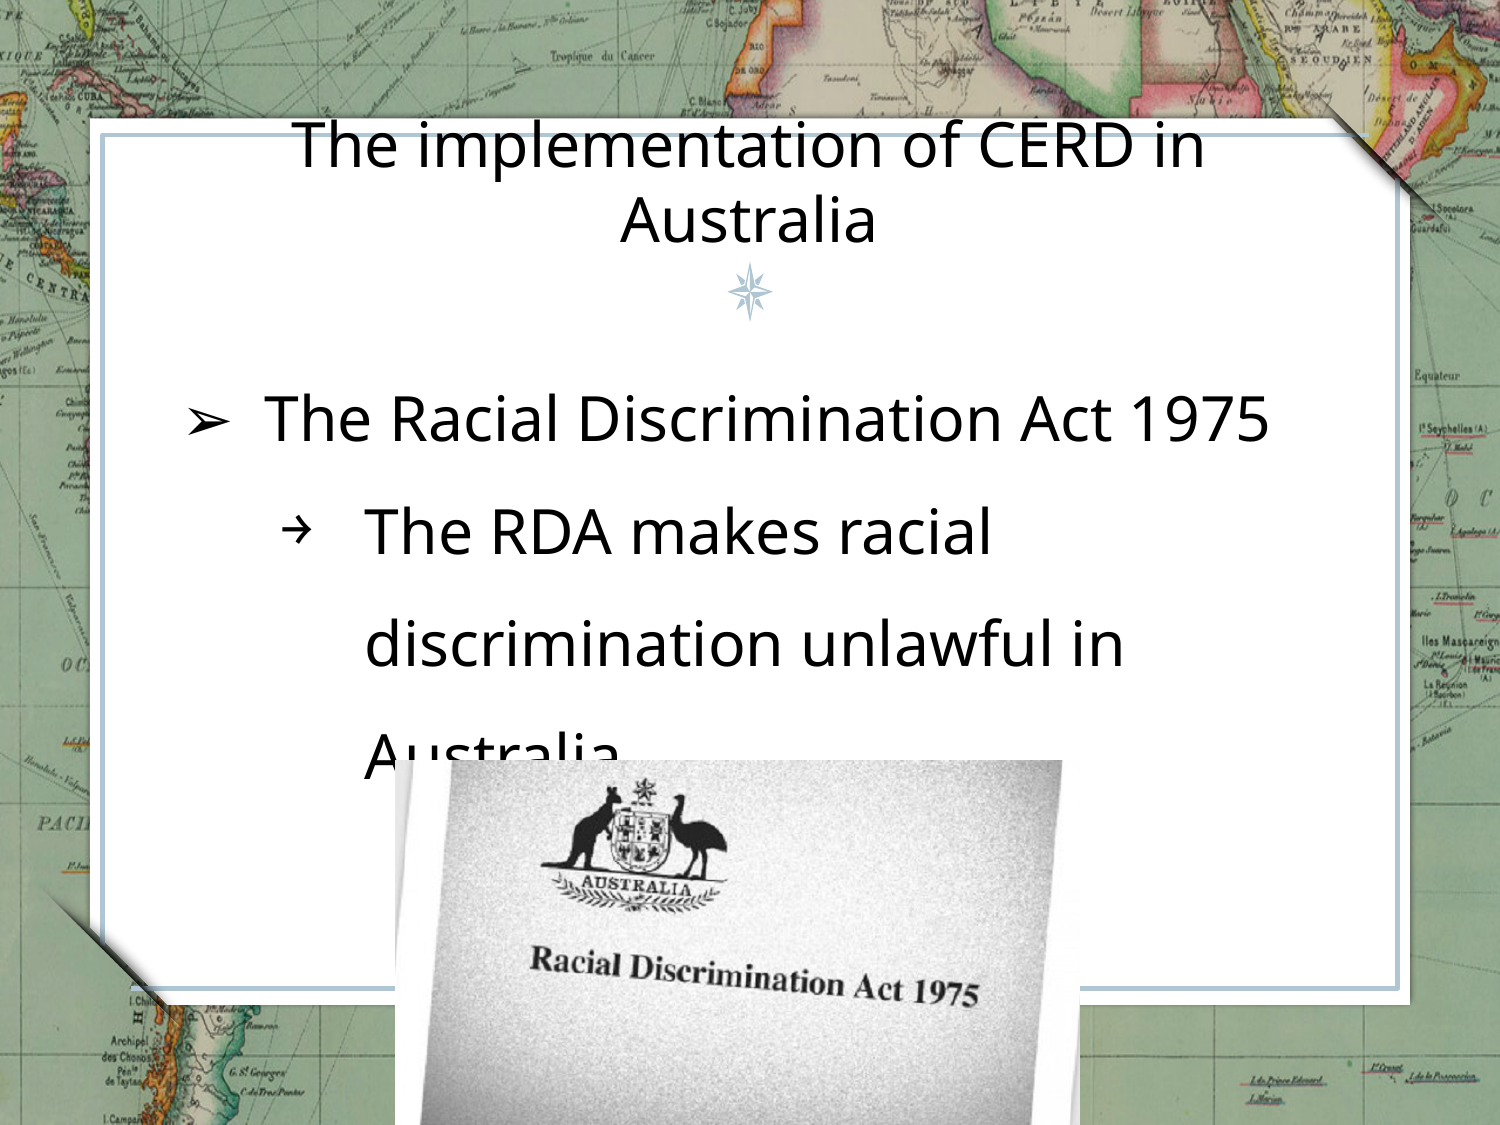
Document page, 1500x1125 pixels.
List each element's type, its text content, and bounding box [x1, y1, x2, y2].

picture [0, 0, 1500, 1125]
list The Racial Discrimination Act 1975 The RDA makes racial discrimination unlawful in Australia [164, 342, 1336, 946]
title The implementation of CERD in Australia [164, 135, 1336, 255]
